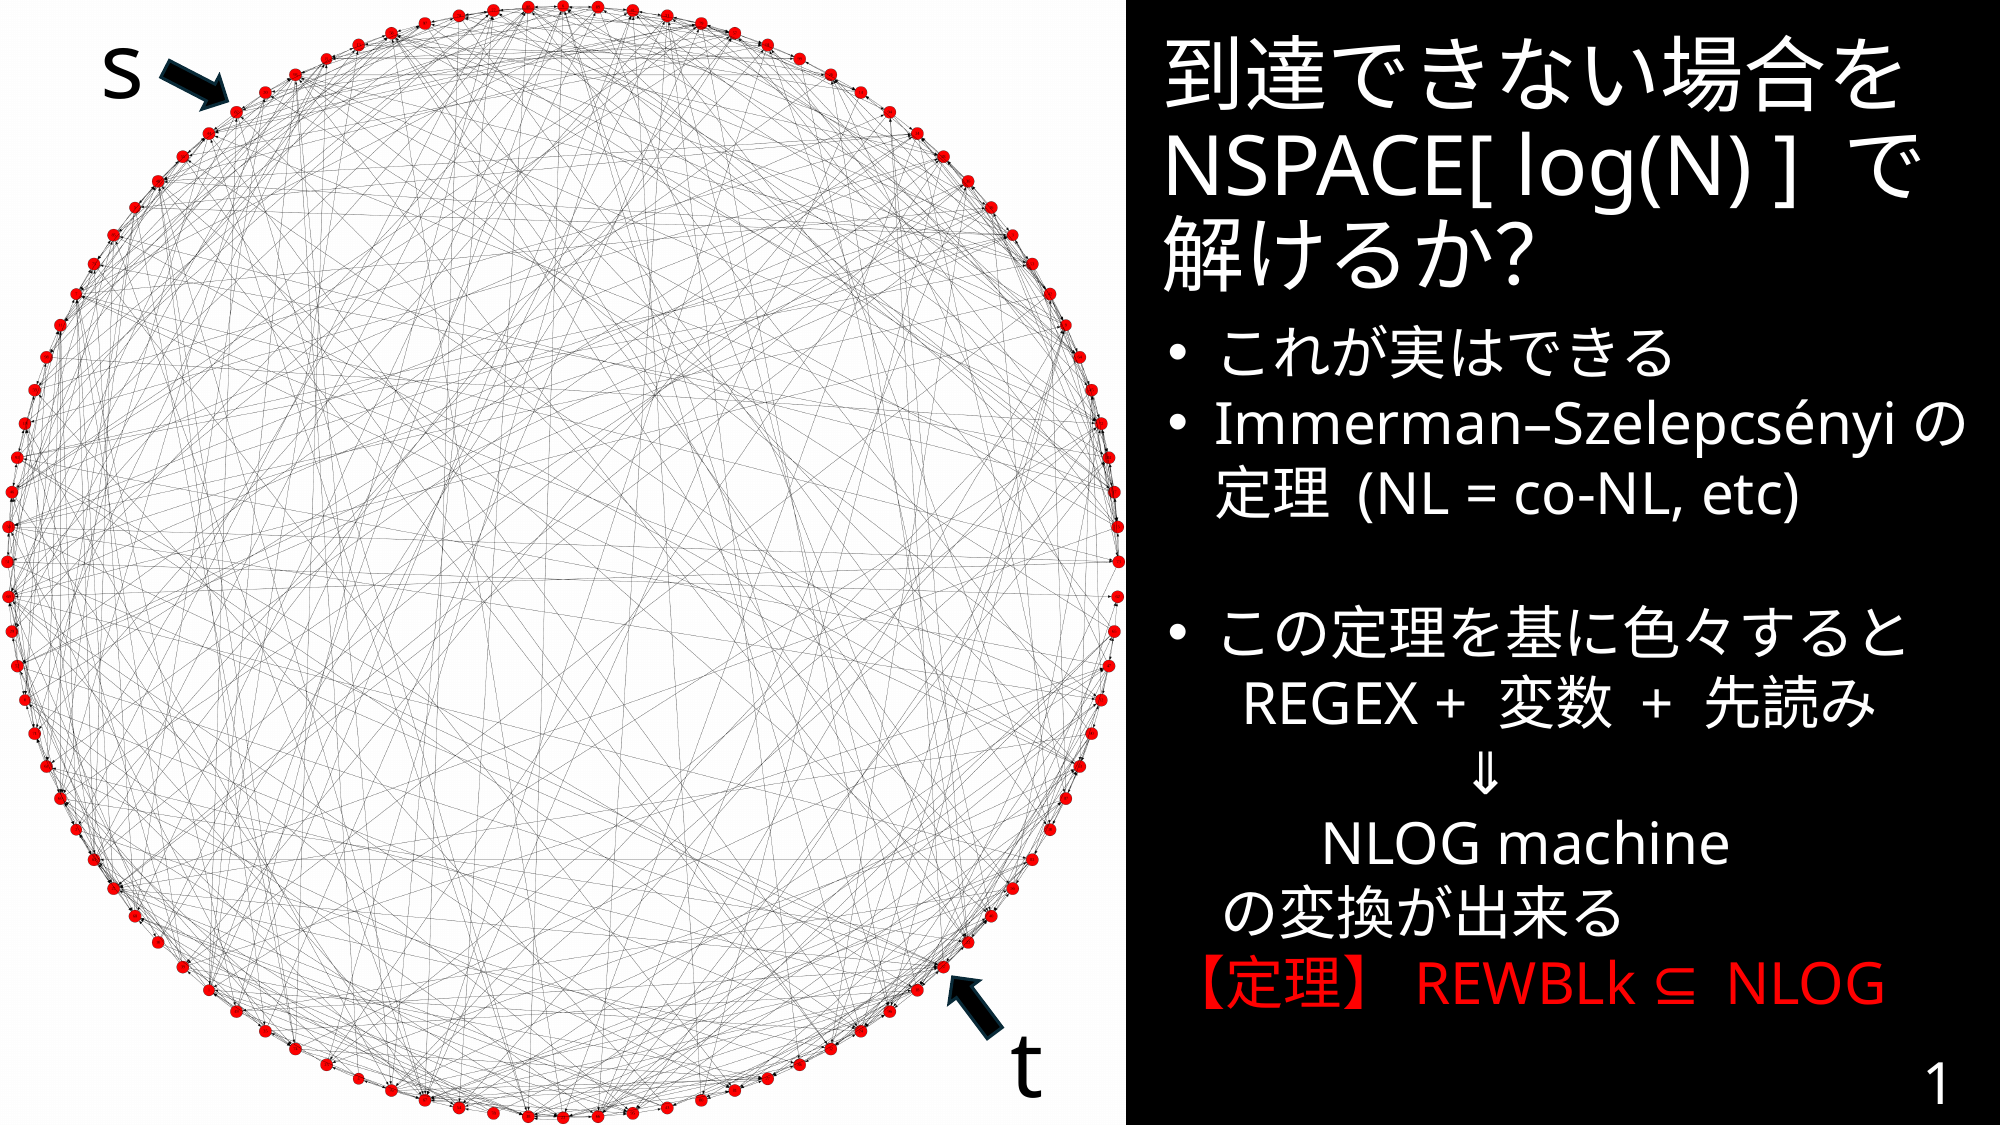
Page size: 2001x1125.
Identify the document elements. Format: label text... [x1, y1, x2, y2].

picture [0, 0, 1127, 1125]
text_box 到達できない場合を NSPACE[ log(N) ] で 解けるか？ [1146, 32, 1970, 305]
text_box 11 [1907, 1039, 2000, 1125]
text_box これが実はできる Immerman–Szelepcsényiの 定理 (NL = co-NL, etc) この定理を基に色々すると REGEX + 変数 + 先読み ⇓ NLOG machine の変換が出来る 【定理】REWBLk ⊆ NLOG [1152, 308, 2000, 1024]
